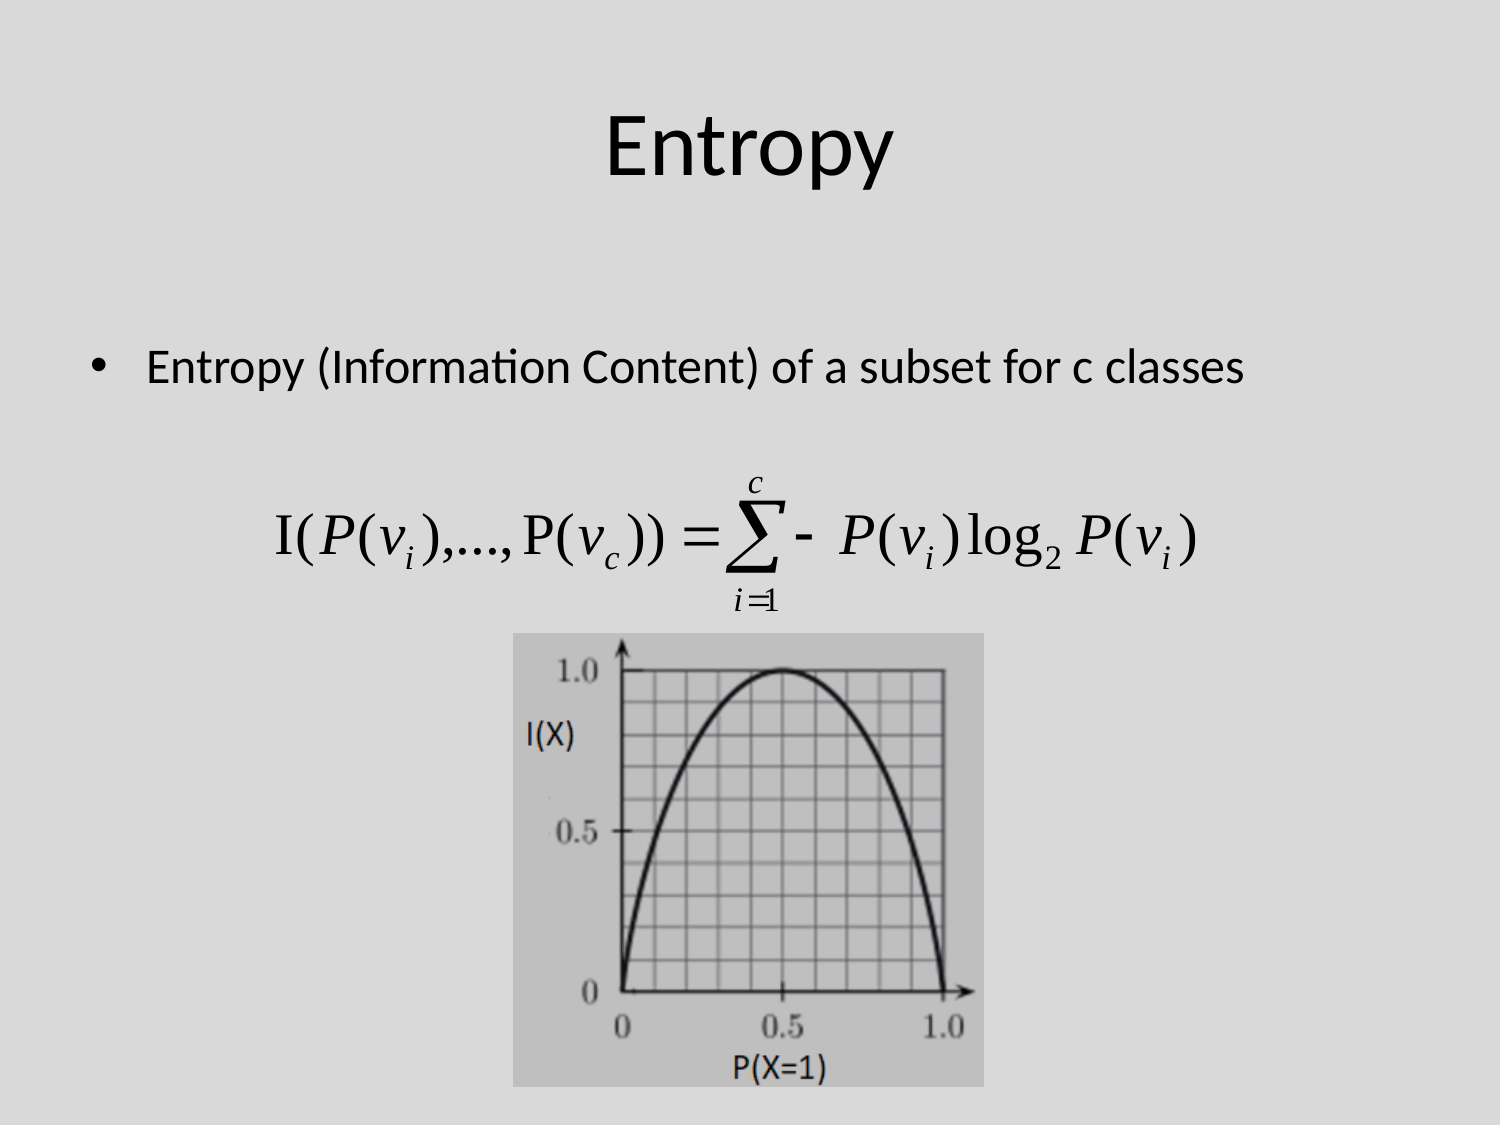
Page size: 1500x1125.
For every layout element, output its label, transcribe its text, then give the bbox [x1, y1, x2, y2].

title Entropy [75, 45, 1425, 233]
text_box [265, 455, 1209, 624]
picture [512, 633, 984, 1087]
list Entropy (Information Content) of a subset for c classes [75, 326, 1476, 787]
